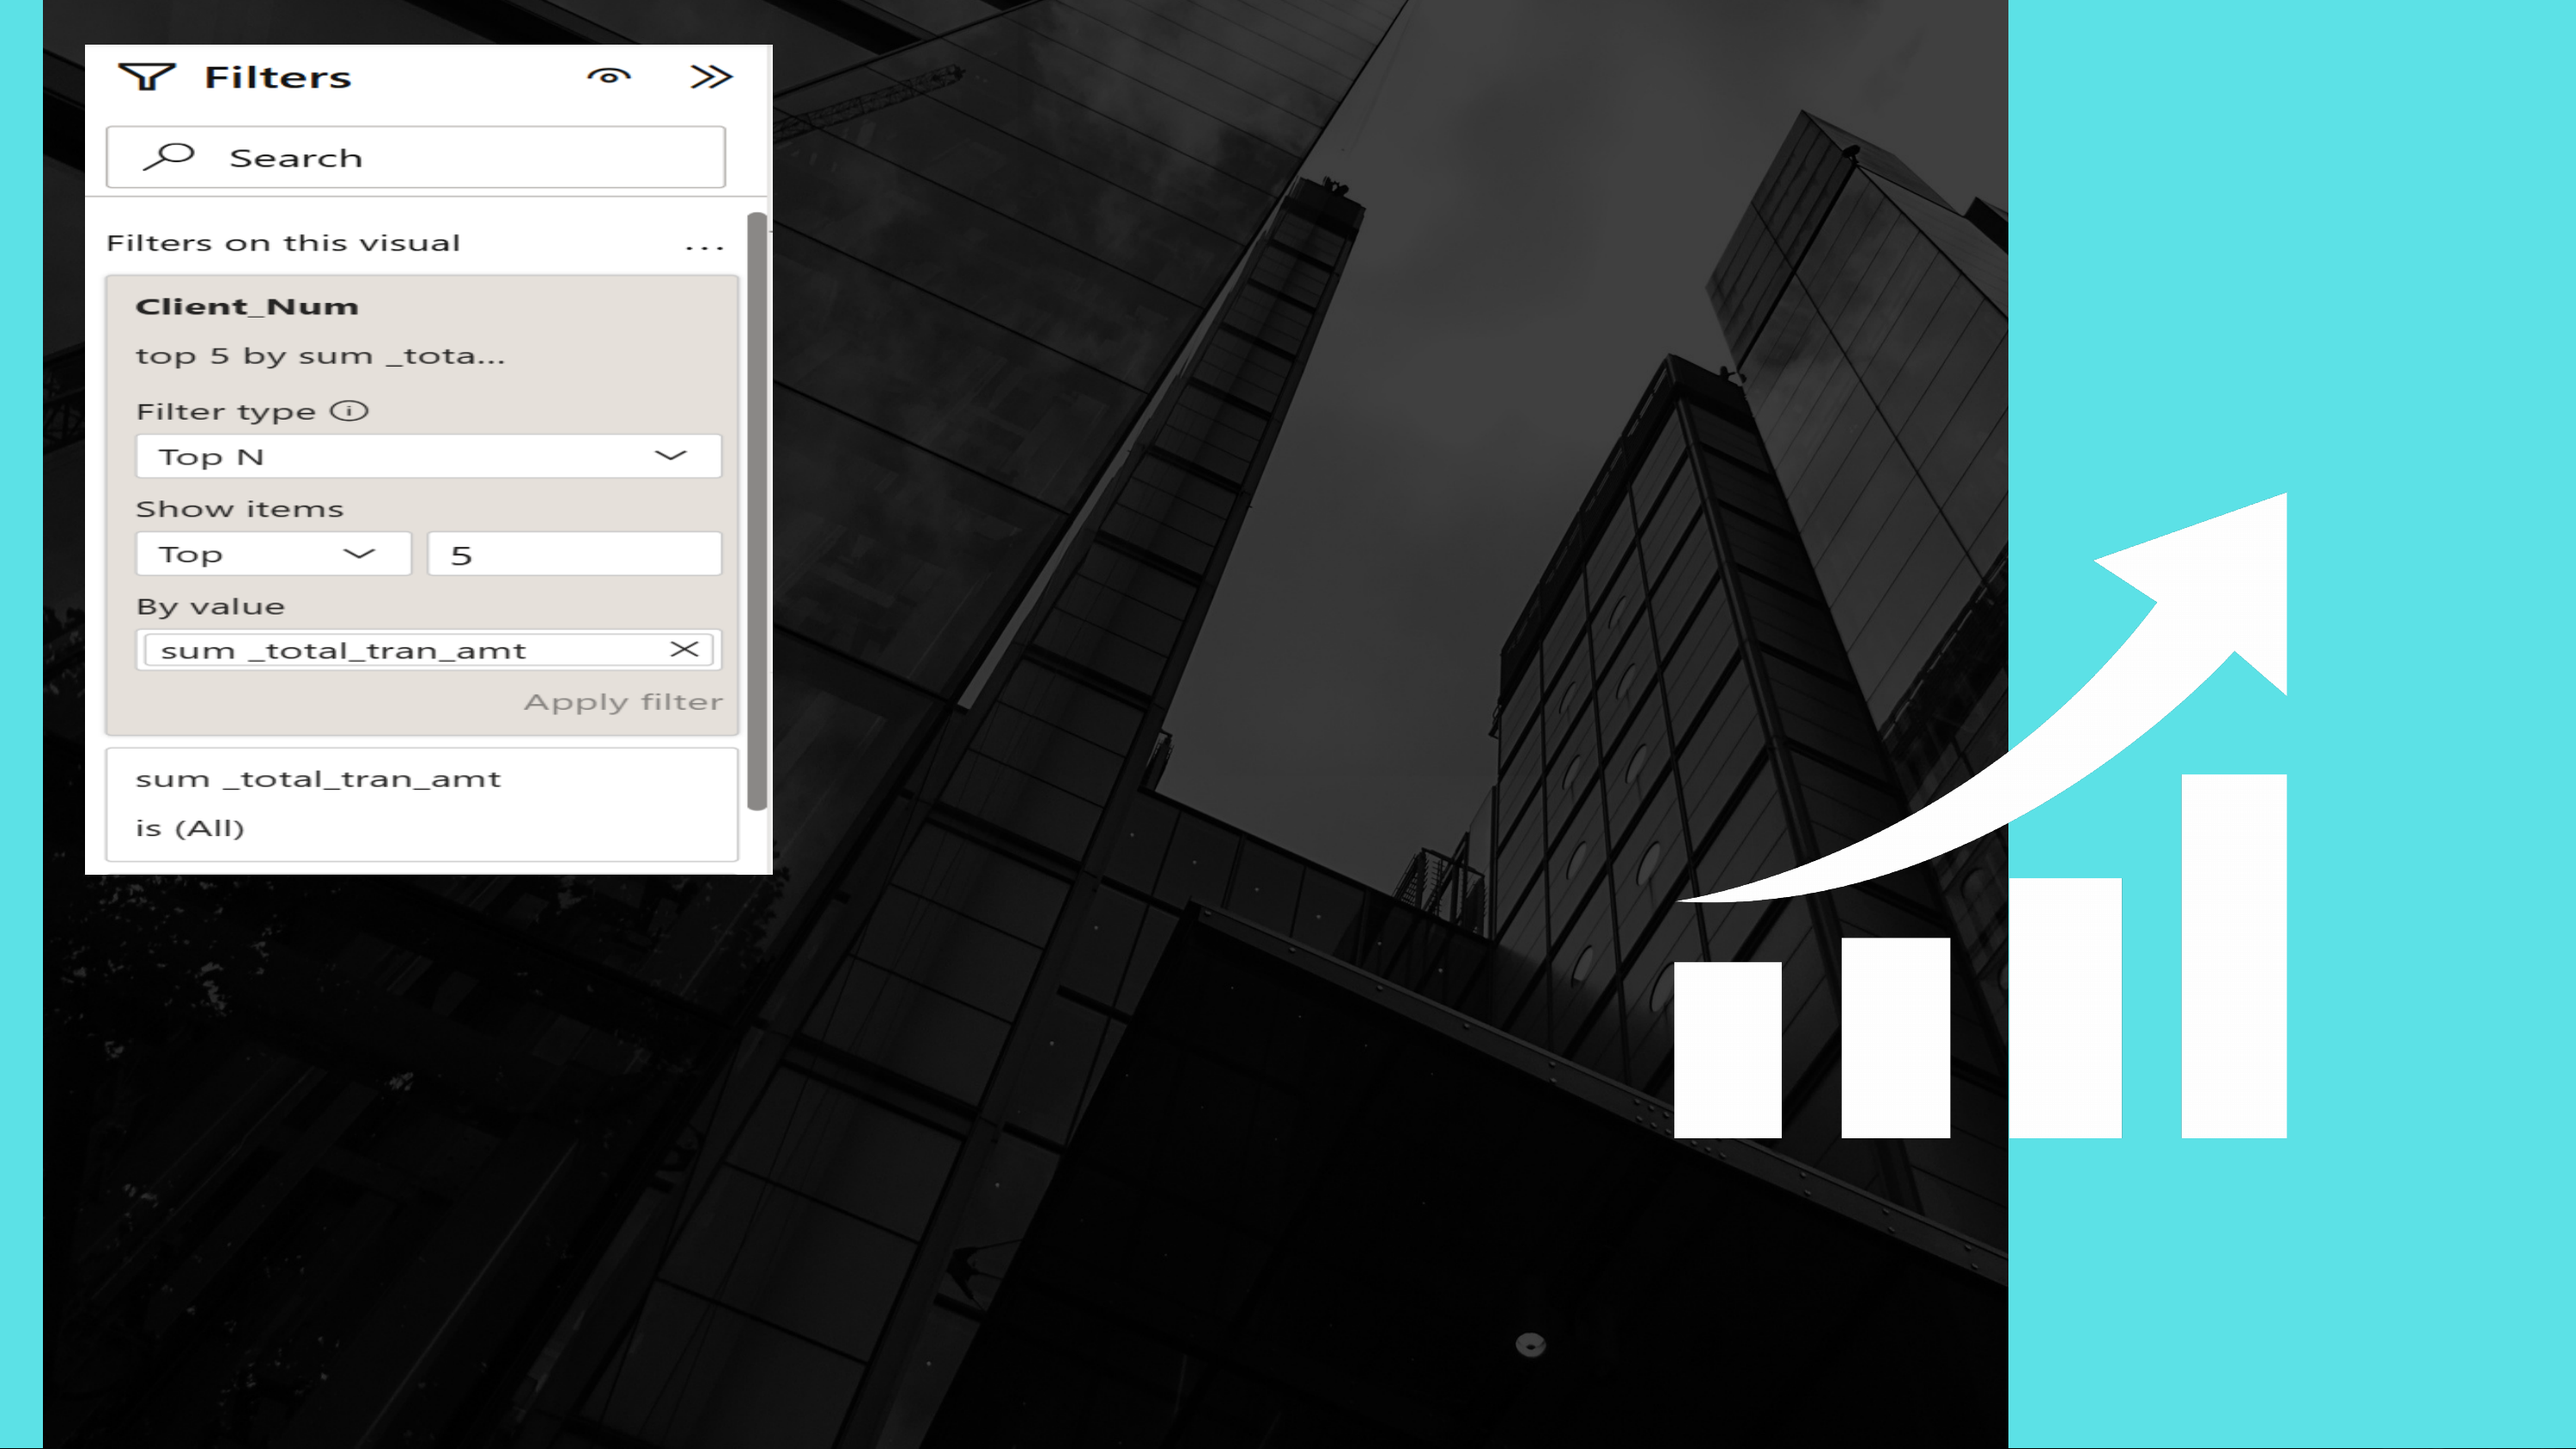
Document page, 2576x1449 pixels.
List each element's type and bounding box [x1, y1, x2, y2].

text_box [0, 0, 44, 1449]
picture [85, 45, 774, 875]
text_box [2008, 0, 2576, 1449]
text_box [45, 0, 2008, 1449]
text_box [1674, 492, 2003, 1138]
